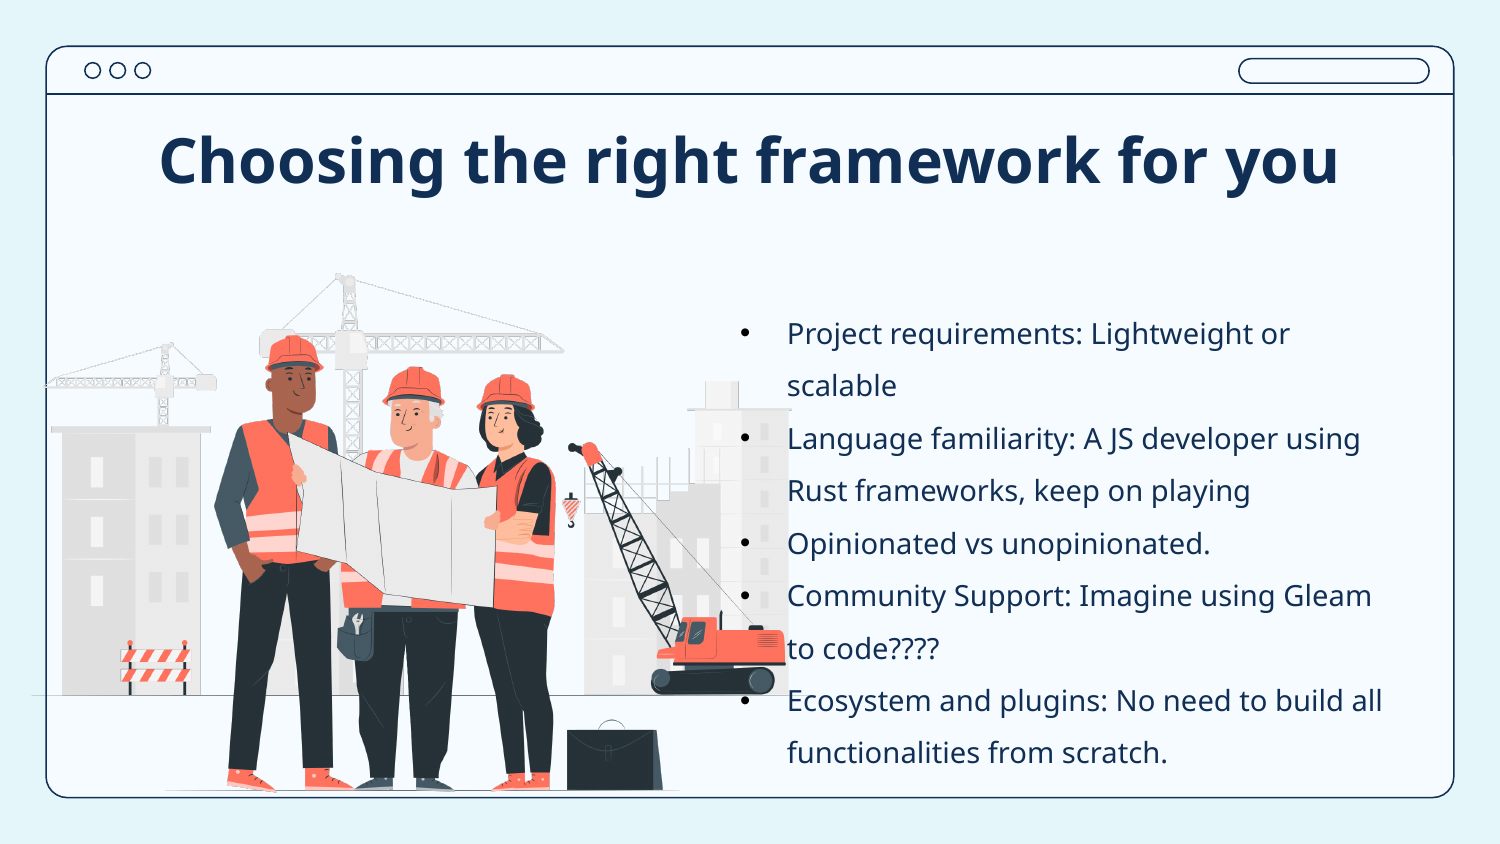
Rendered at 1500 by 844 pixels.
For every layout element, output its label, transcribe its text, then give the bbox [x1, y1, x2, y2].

picture [0, 105, 844, 844]
title Choosing the right framework for you [845, 105, 1382, 225]
text_box Project requirements: Lightweight or scalable Language familiarity: A JS developer using Rust frameworks, keep on playing Opinionated vs unopinionated. Community Support: Imagine using Gleam to code???? Ecosystem and plugins: No need to build all functionalities from scratch. [848, 290, 1417, 778]
